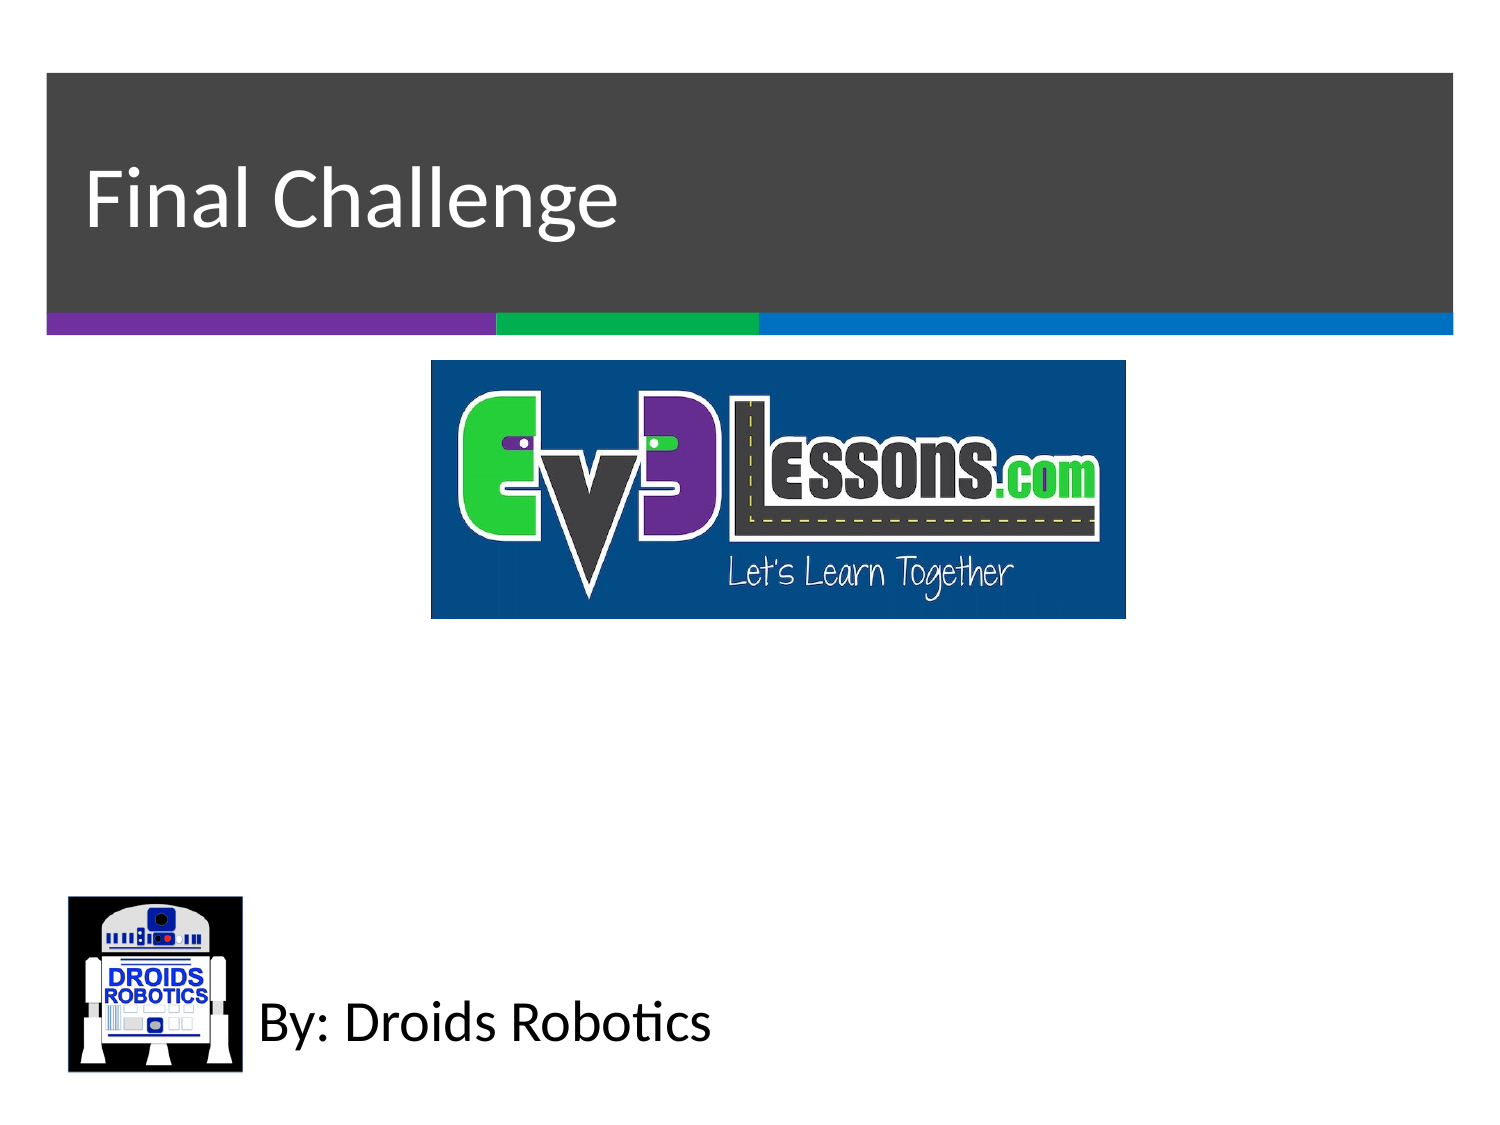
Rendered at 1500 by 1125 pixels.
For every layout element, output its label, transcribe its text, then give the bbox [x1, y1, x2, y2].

picture [65, 894, 245, 1074]
picture [430, 359, 1126, 619]
text_box By: Droids Robotics [247, 976, 1024, 1061]
title Final Challenge [69, 73, 1351, 253]
